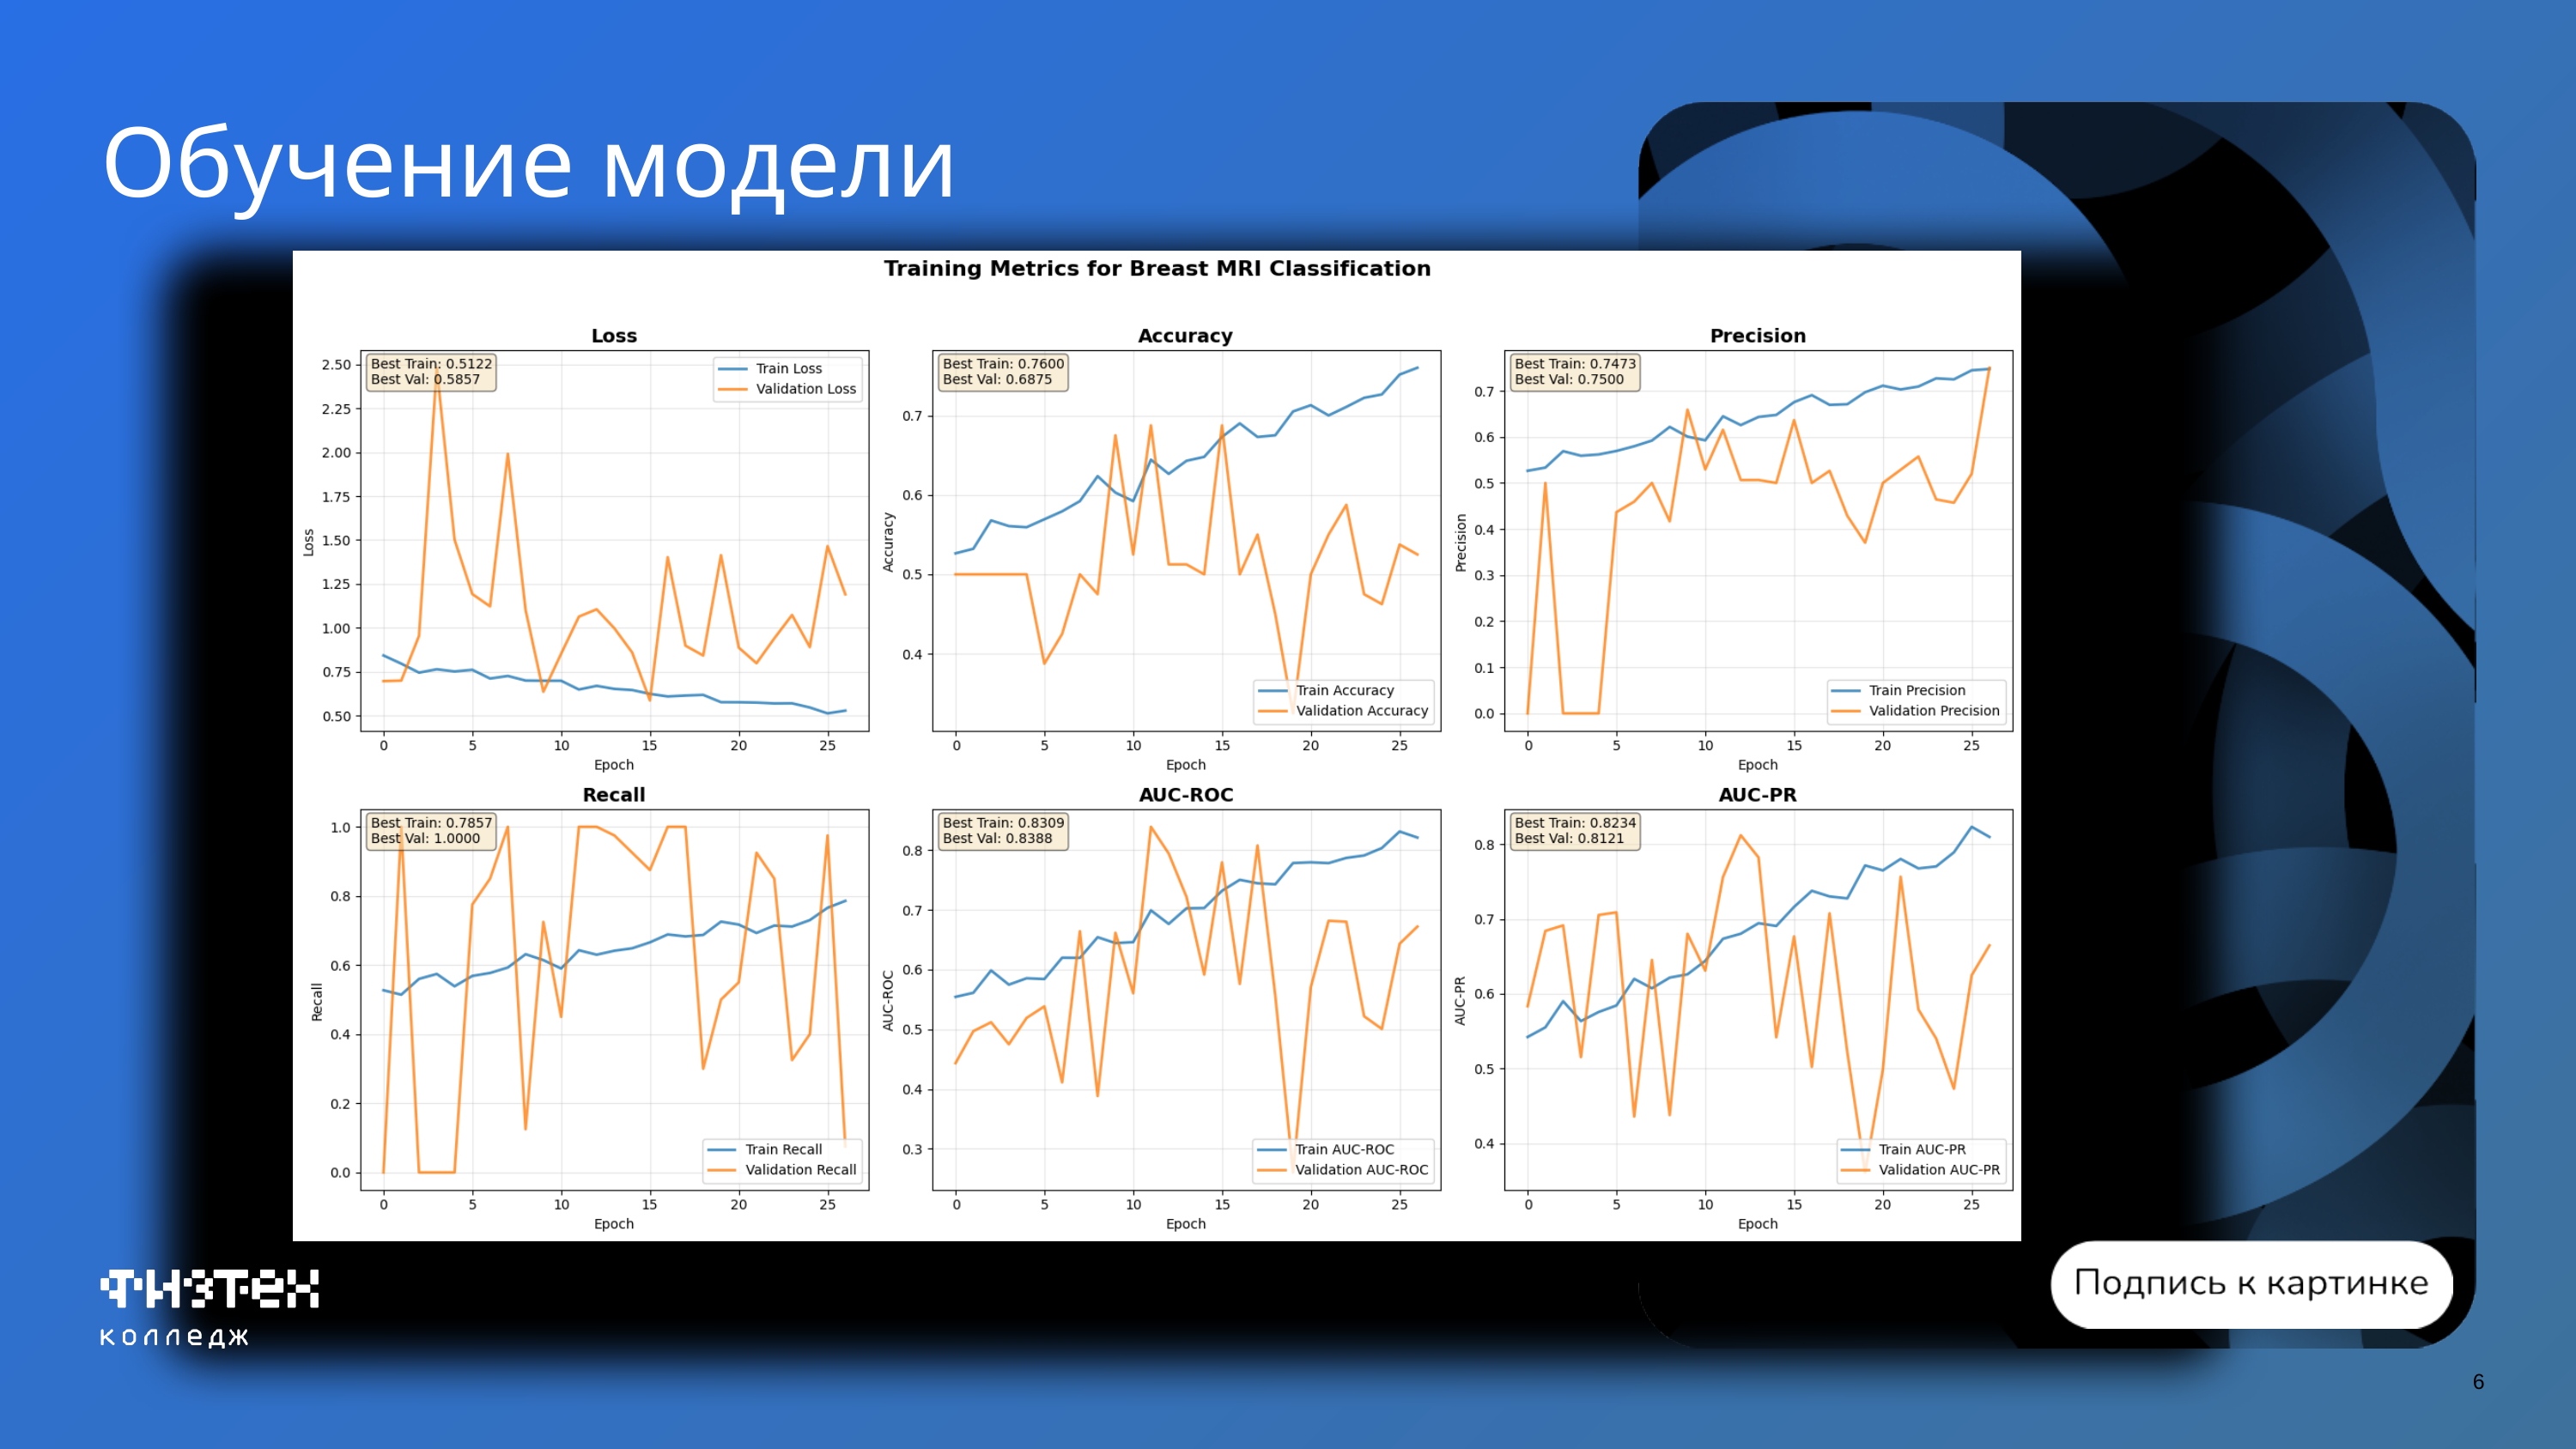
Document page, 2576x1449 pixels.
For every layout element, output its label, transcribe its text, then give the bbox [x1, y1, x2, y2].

slide_number <номер> [2460, 1361, 2573, 1404]
picture [15, 100, 2476, 1449]
